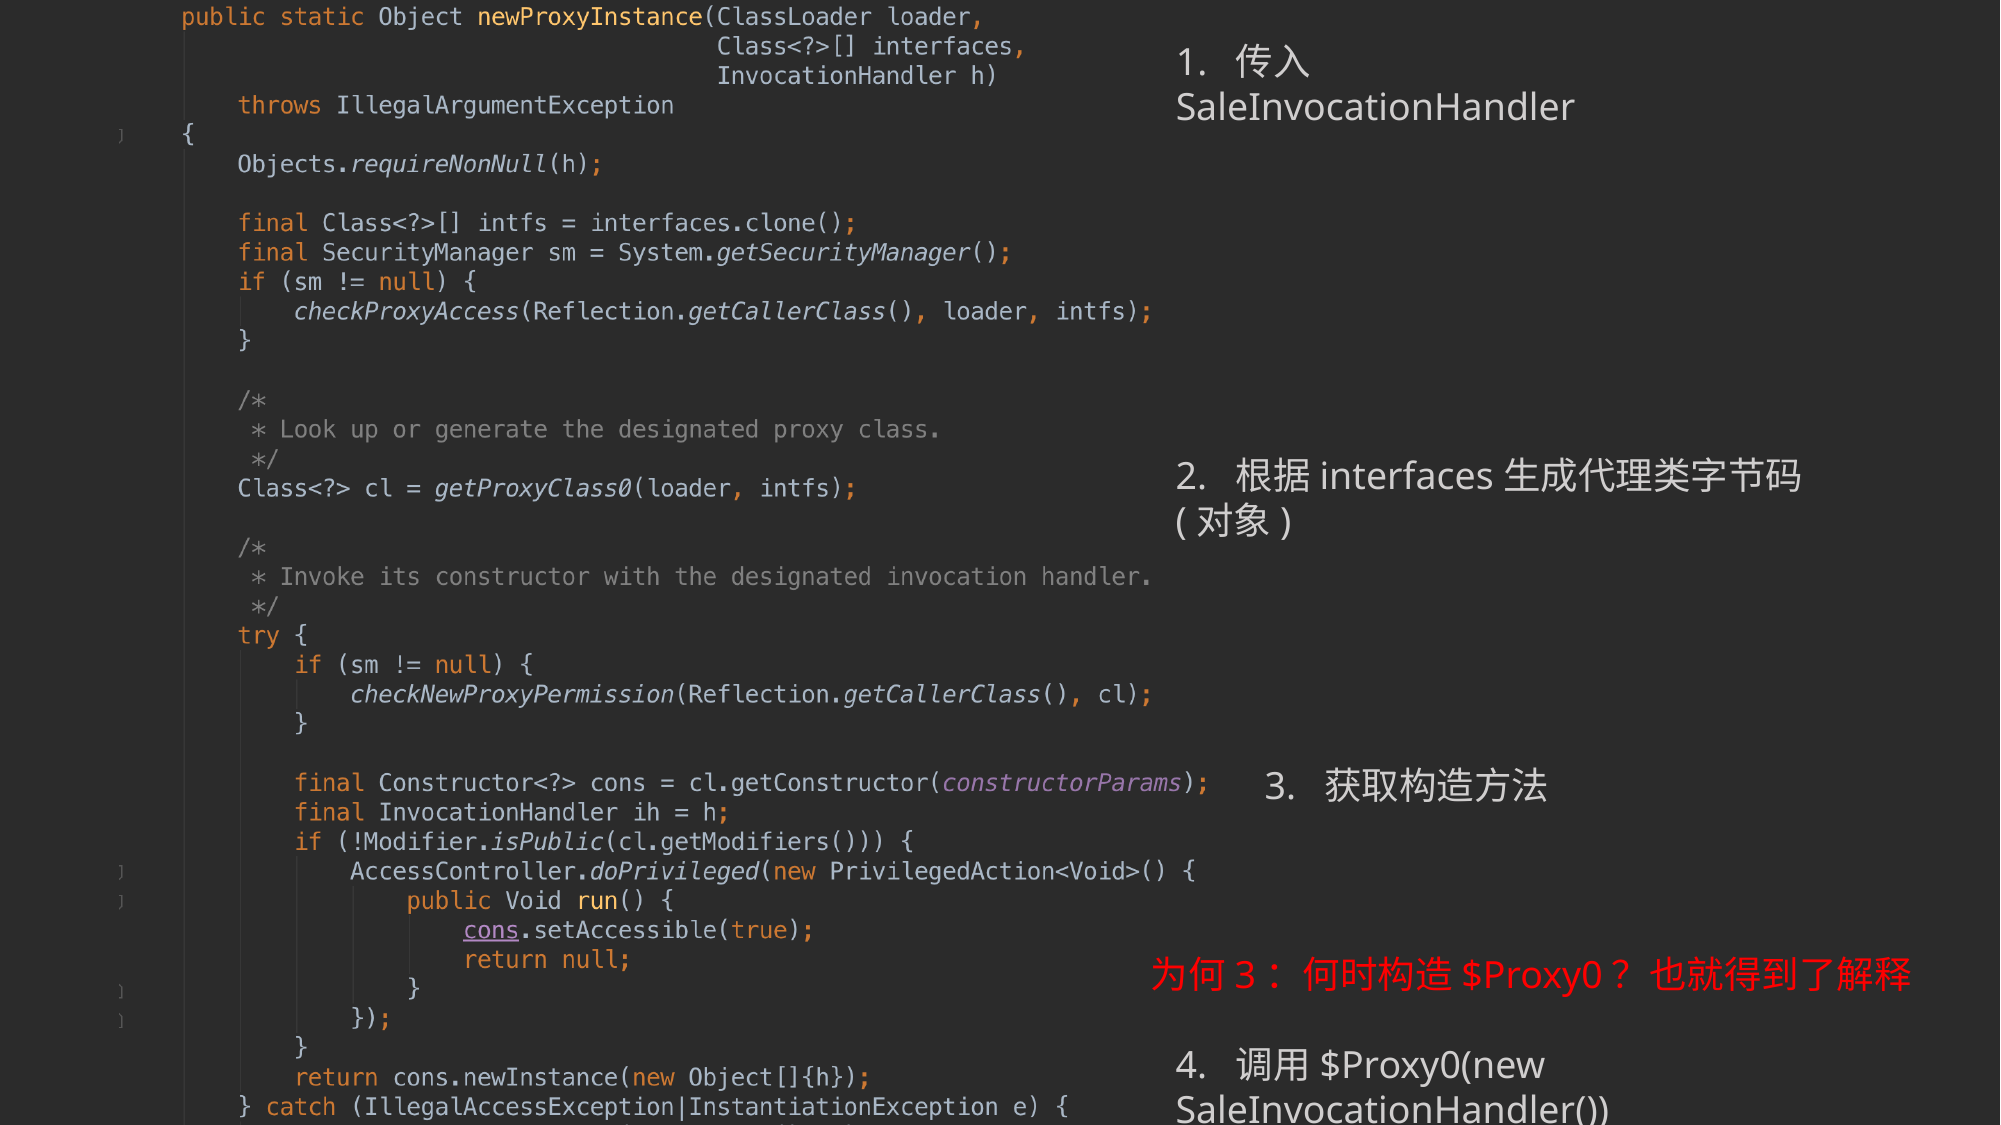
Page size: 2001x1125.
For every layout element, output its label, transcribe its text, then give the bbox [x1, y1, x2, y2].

picture [119, 0, 1266, 1125]
text_box 2. 根据interfaces生成代理类字节码(对象) [1266, 444, 1882, 550]
text_box 为何3：何时构造$Proxy0？也就得到了解释 [1266, 943, 1927, 1003]
text_box 3. 获取构造方法 [1266, 754, 1971, 815]
text_box 1. 传入 SaleInvocationHandler [1266, 30, 1688, 136]
text_box 4. 调用$Proxy0(new SaleInvocationHandler()) [1266, 1034, 2000, 1125]
